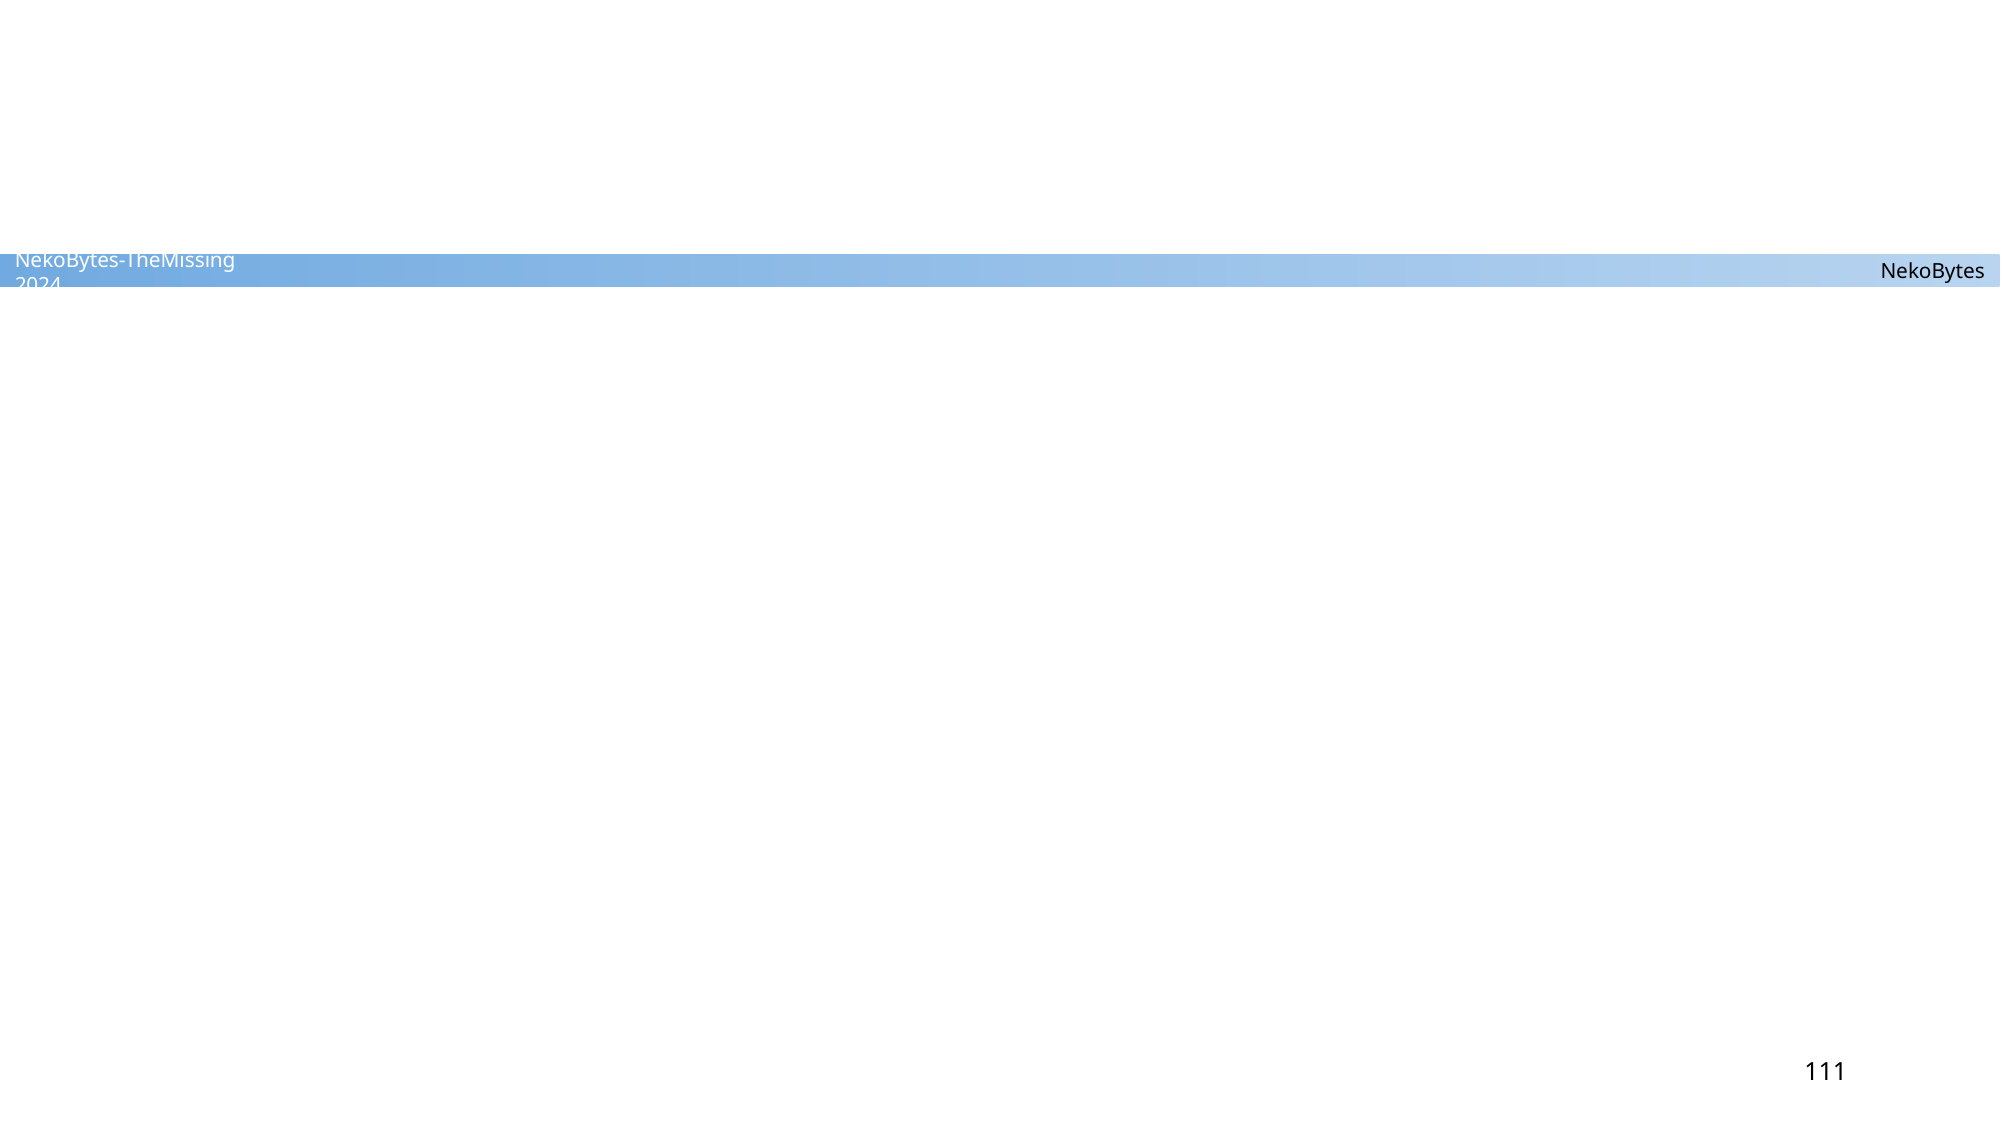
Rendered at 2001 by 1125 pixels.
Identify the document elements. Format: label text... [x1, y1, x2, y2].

slide_number 111 [1412, 1042, 1863, 1103]
